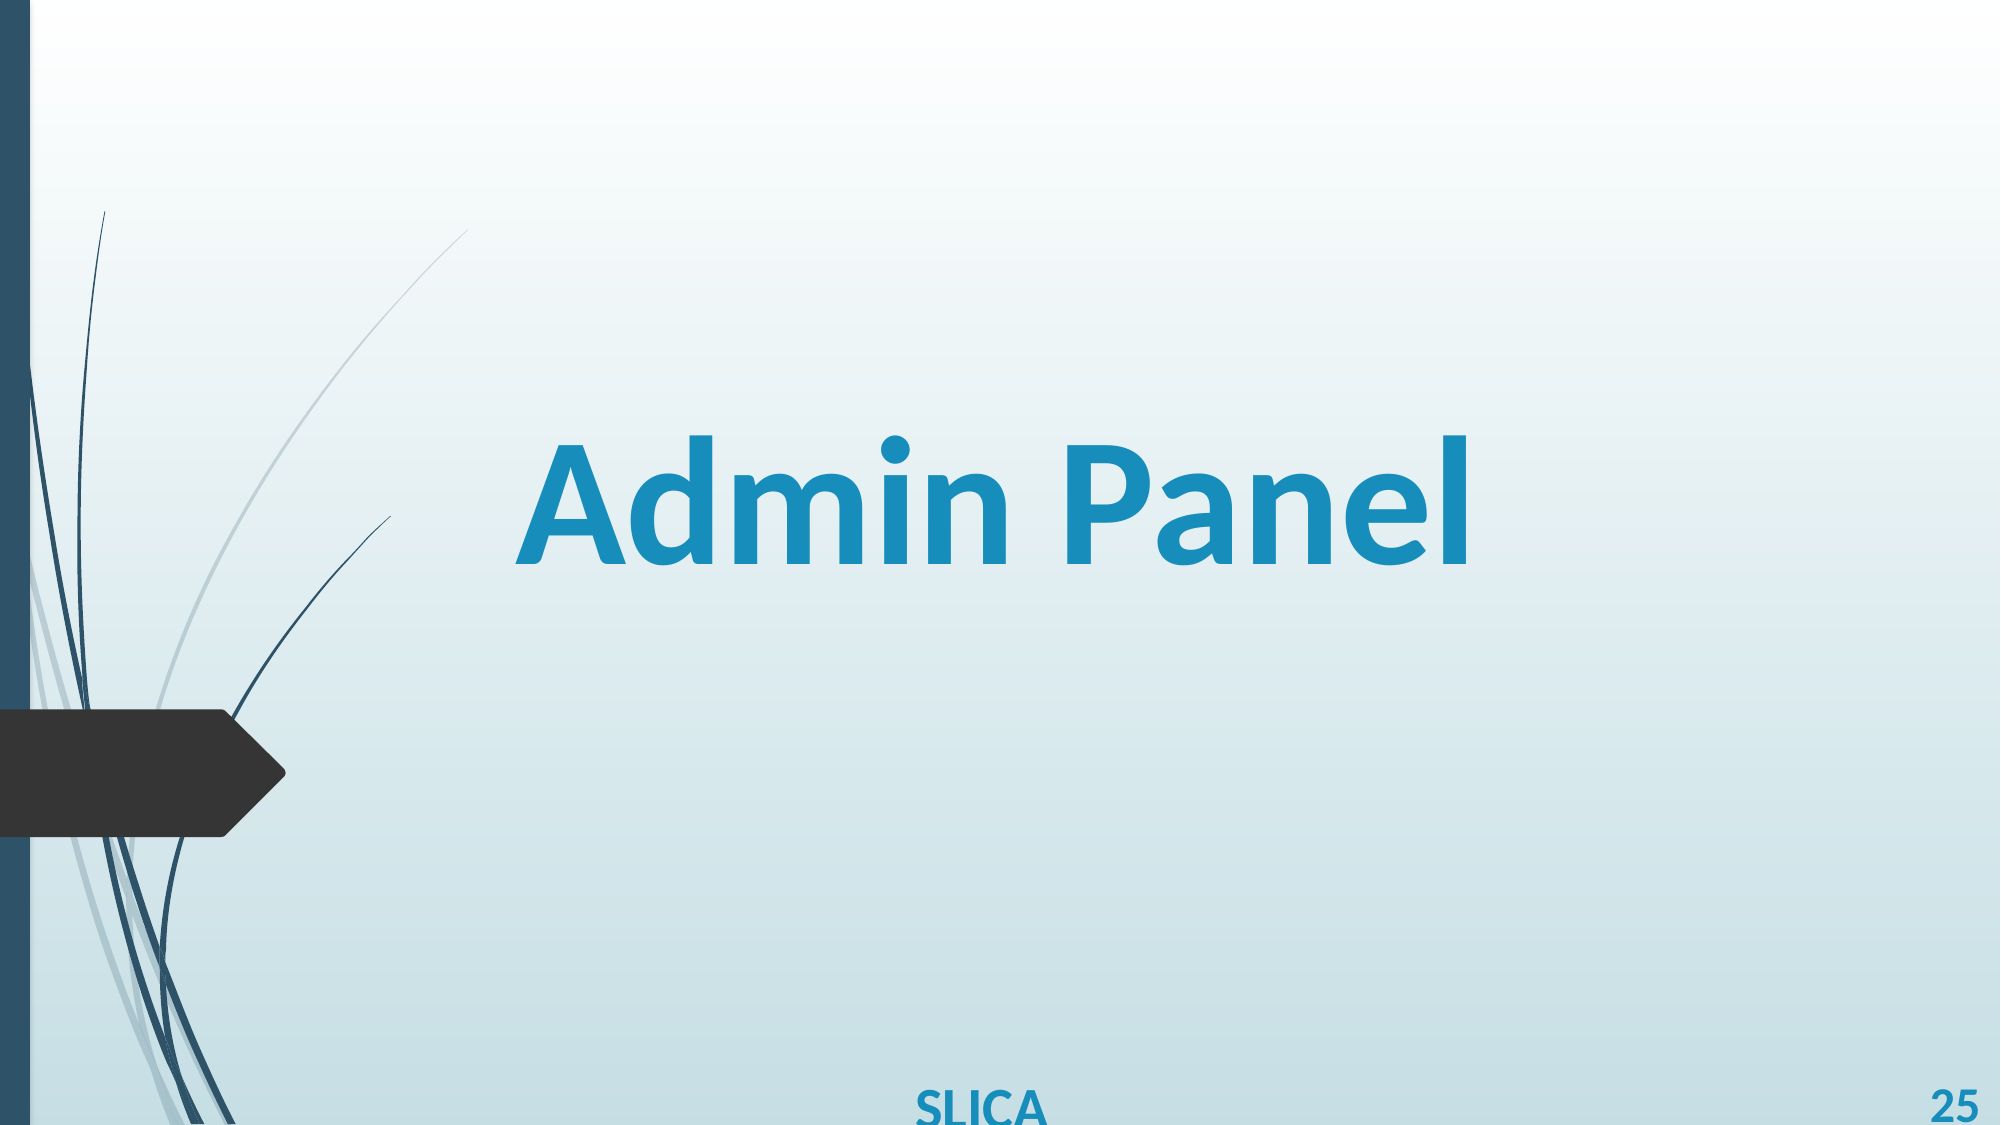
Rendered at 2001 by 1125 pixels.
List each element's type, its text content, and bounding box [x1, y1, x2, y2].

title Admin Panel [499, 338, 1677, 609]
text_box SLICA [900, 1062, 1087, 1125]
text_box 25 [1914, 1065, 2000, 1125]
